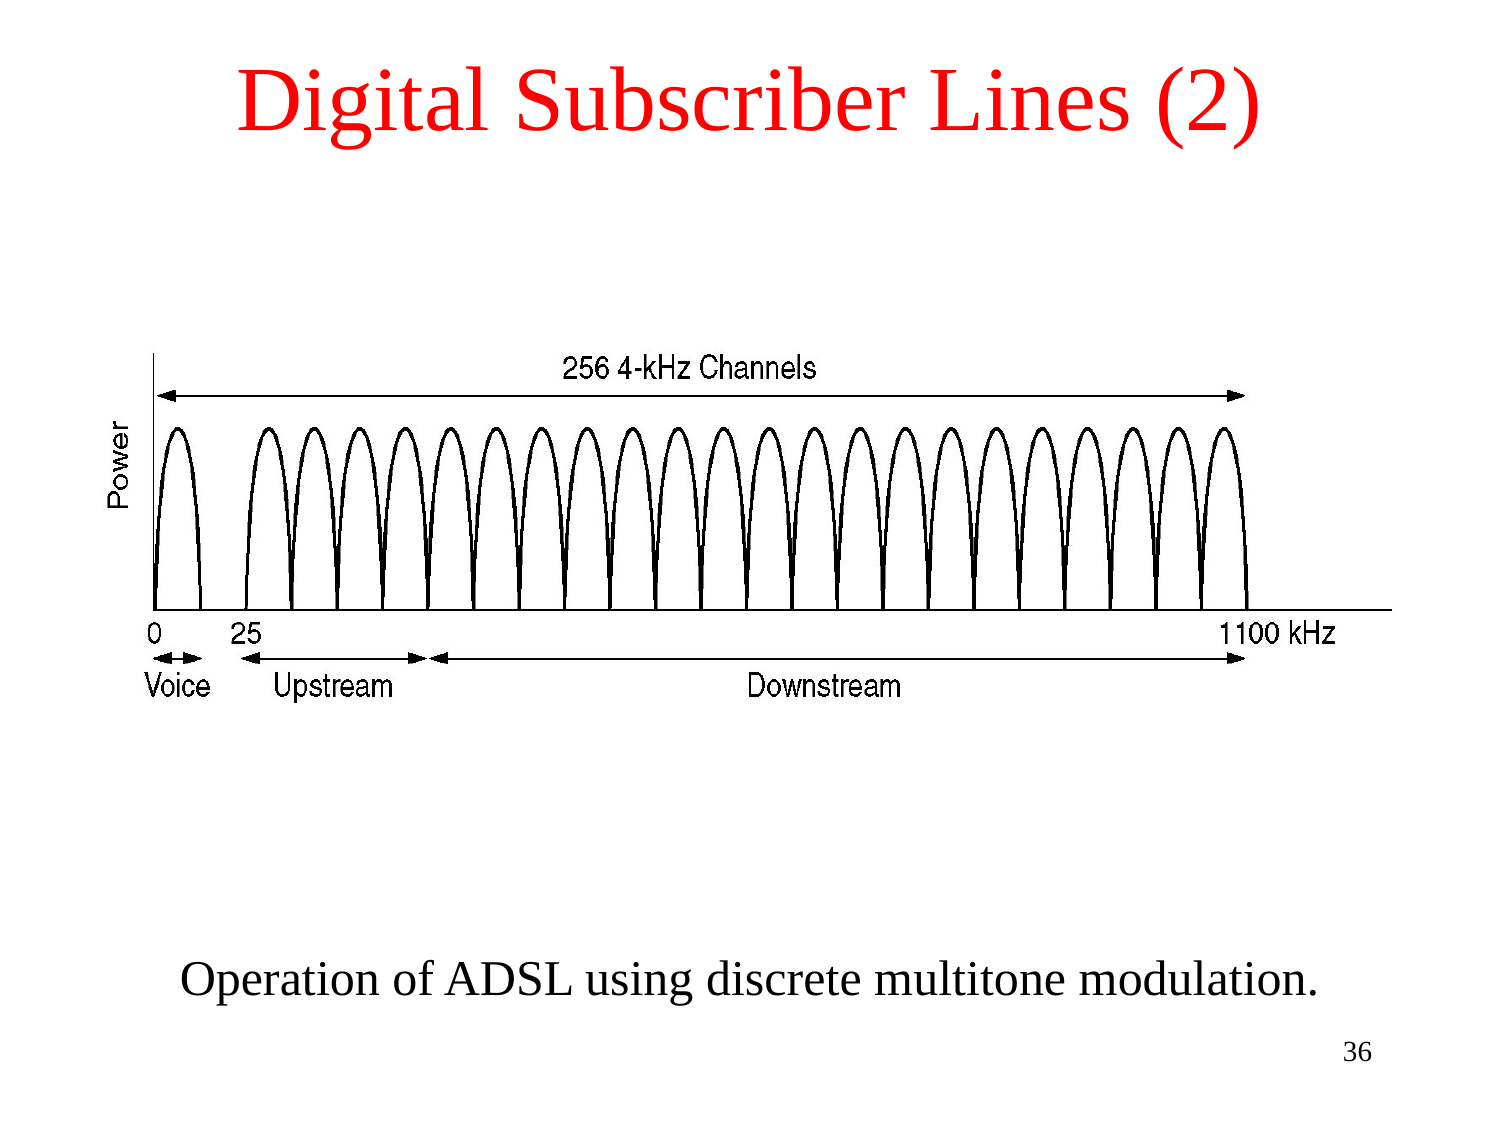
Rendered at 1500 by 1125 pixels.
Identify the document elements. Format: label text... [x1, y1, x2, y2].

title Digital Subscriber Lines (2) [0, 0, 1500, 188]
list Operation of ADSL using discrete multitone modulation. [0, 937, 1500, 1075]
picture [101, 347, 1400, 704]
text_box ‹#› [1074, 1024, 1388, 1100]
